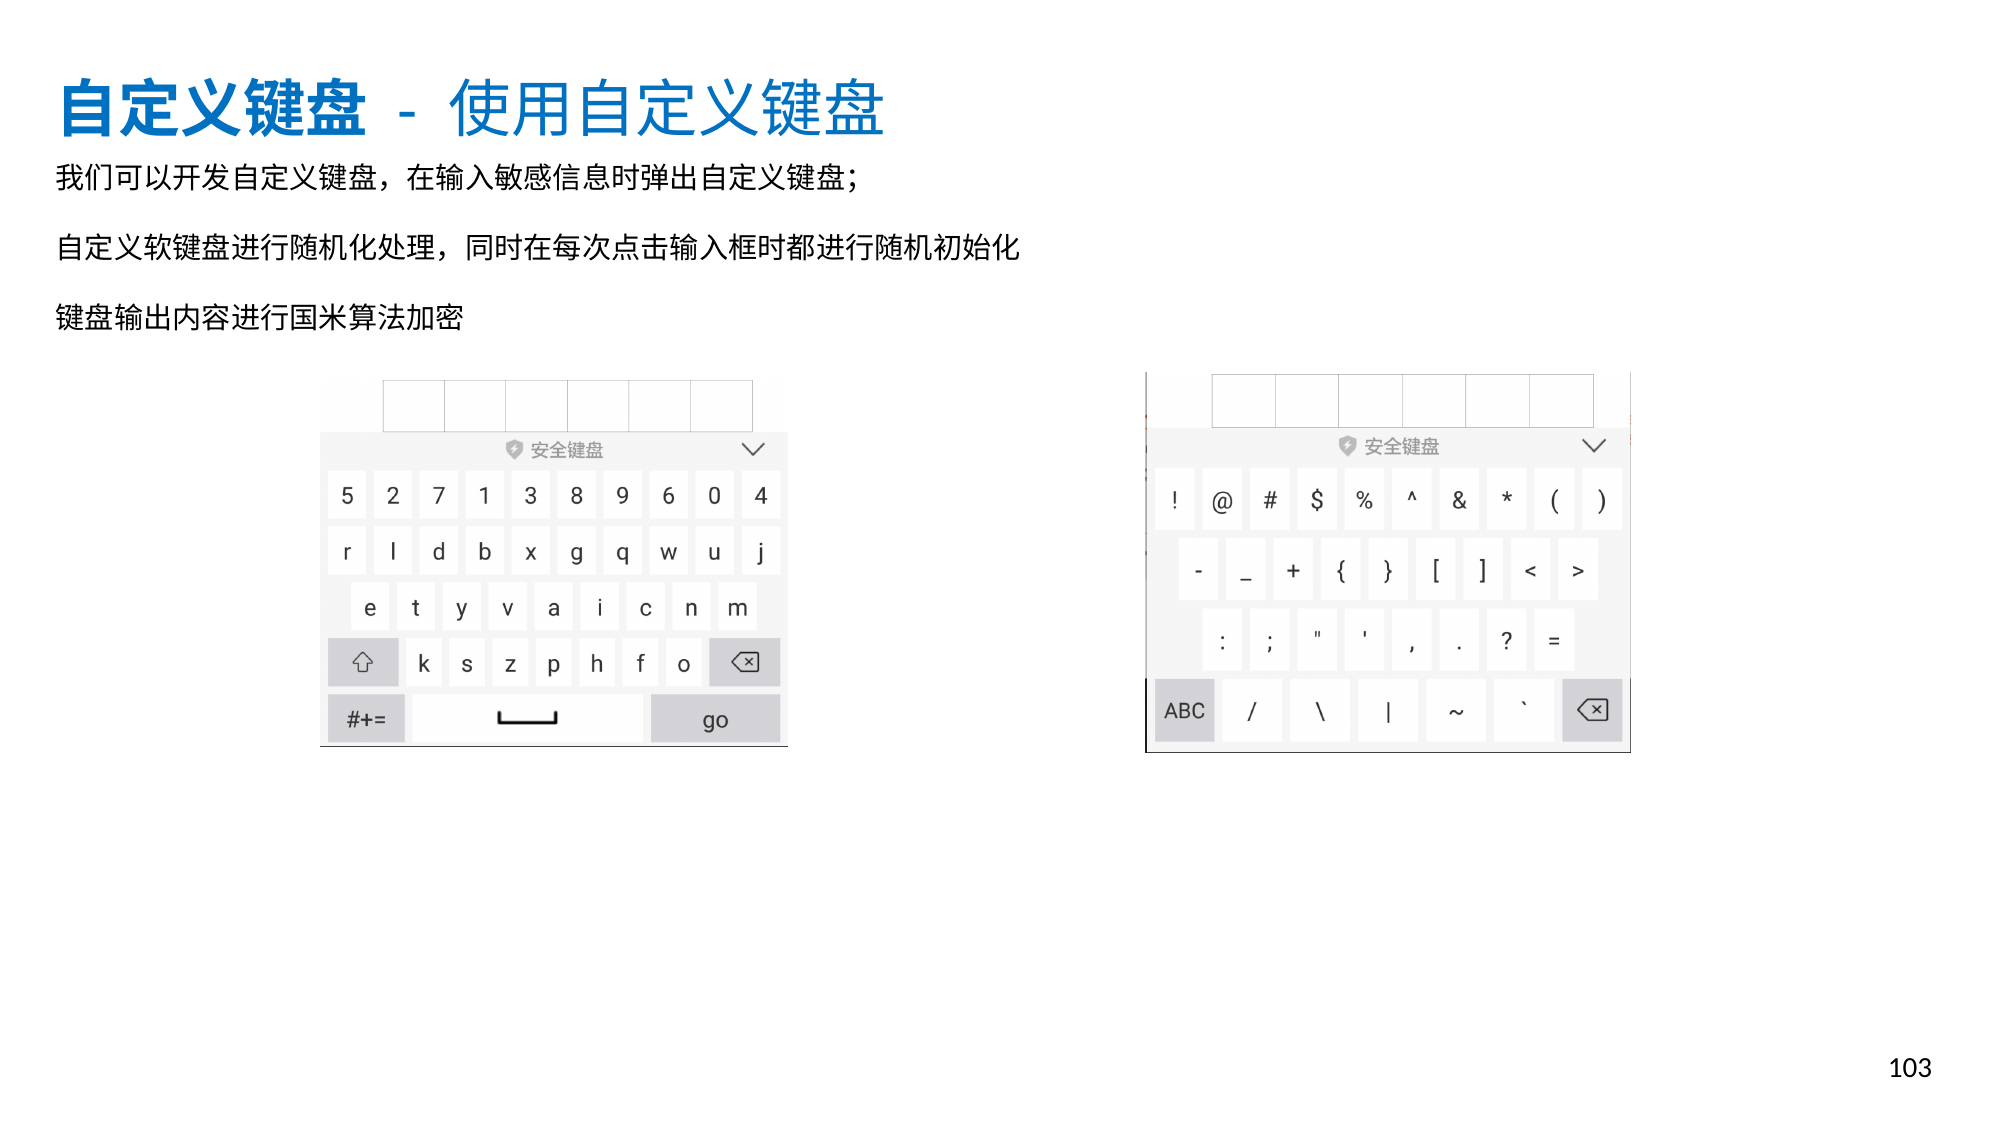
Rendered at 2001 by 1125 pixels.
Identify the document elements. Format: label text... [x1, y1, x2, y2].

text_box 自定义键盘 - 使用自定义键盘 [40, 61, 1670, 151]
picture [1145, 372, 1632, 753]
text_box 我们可以开发自定义键盘，在输入敏感信息时弹出自定义键盘； 自定义软键盘进行随机化处理，同时在每次点击输入框时都进行随机初始化 键盘输出内容进行国米算法加密 [40, 151, 1944, 342]
slide_number 103 [1829, 1042, 1944, 1103]
picture [320, 378, 789, 747]
